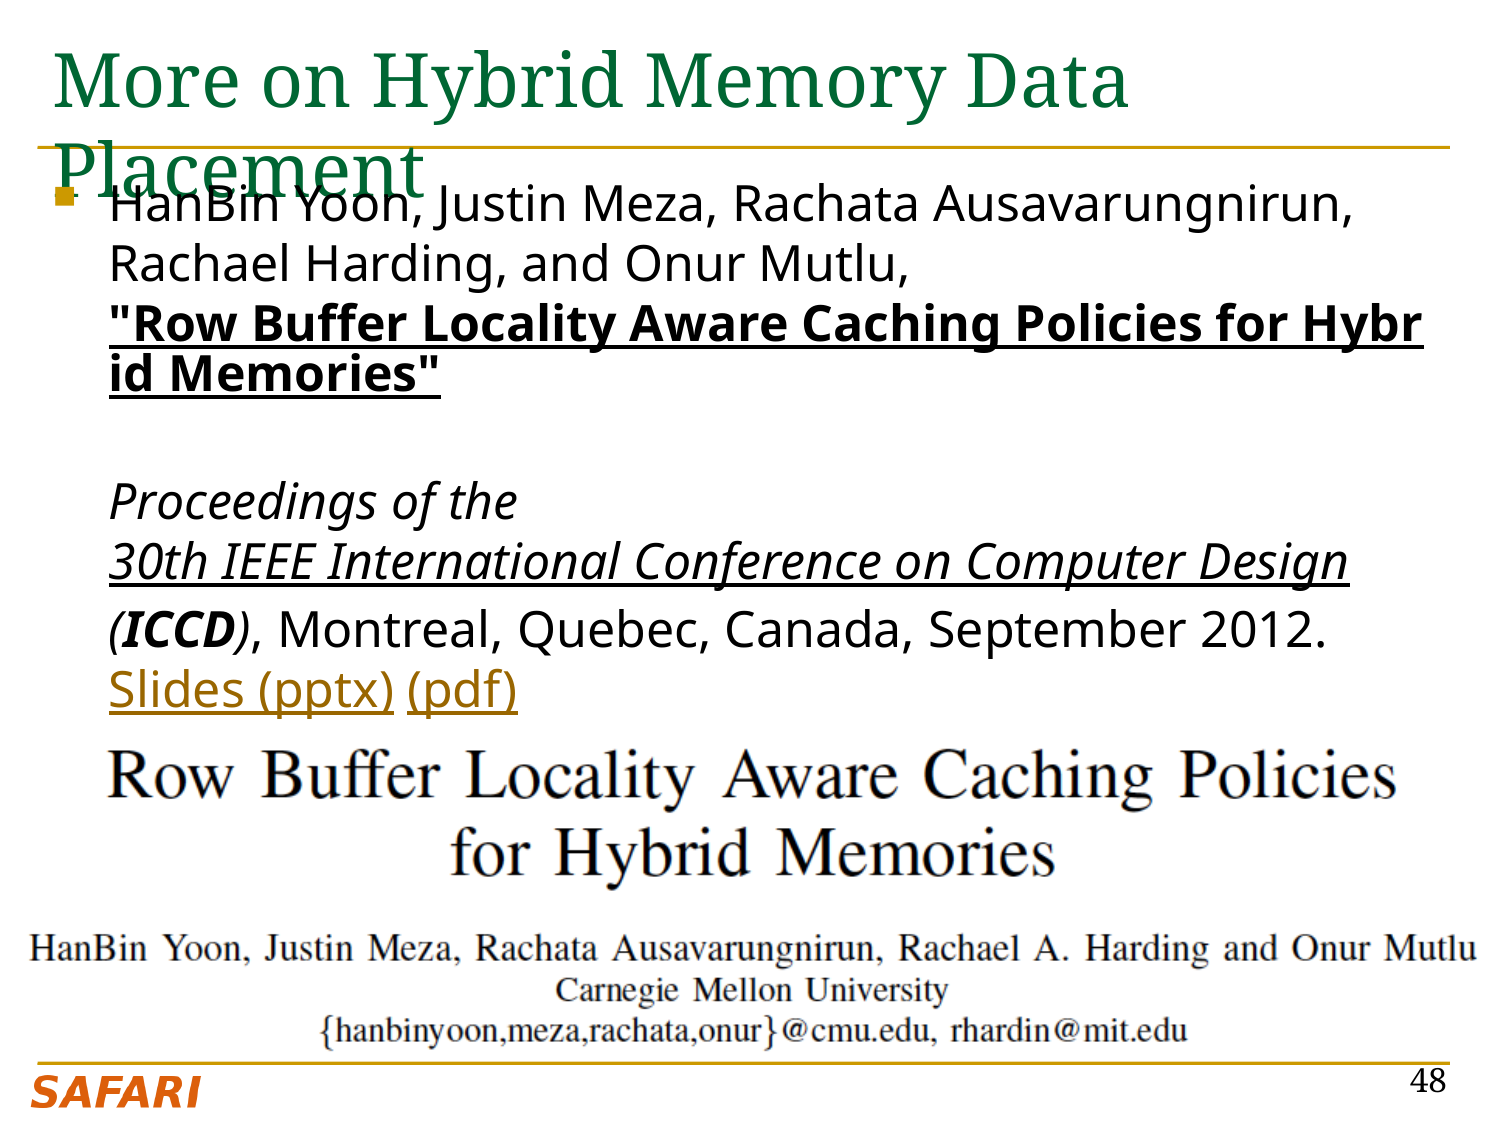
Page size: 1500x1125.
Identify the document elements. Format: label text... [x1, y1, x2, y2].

slide_number 48 [1111, 1067, 1462, 1112]
list HanBin Yoon, Justin Meza, Rachata Ausavarungnirun, Rachael Harding, and Onur Mutlu, "Row Buffer Locality Aware Caching Policies for Hybrid Memories" Proceedings of the 30th IEEE International Conference on Computer Design (ICCD), Montreal, Quebec, Canada, September 2012. Slides (pptx) (pdf) [37, 163, 1450, 742]
picture [29, 1066, 207, 1118]
title More on Hybrid Memory Data Placement [37, 24, 1450, 163]
picture [0, 743, 1500, 1059]
